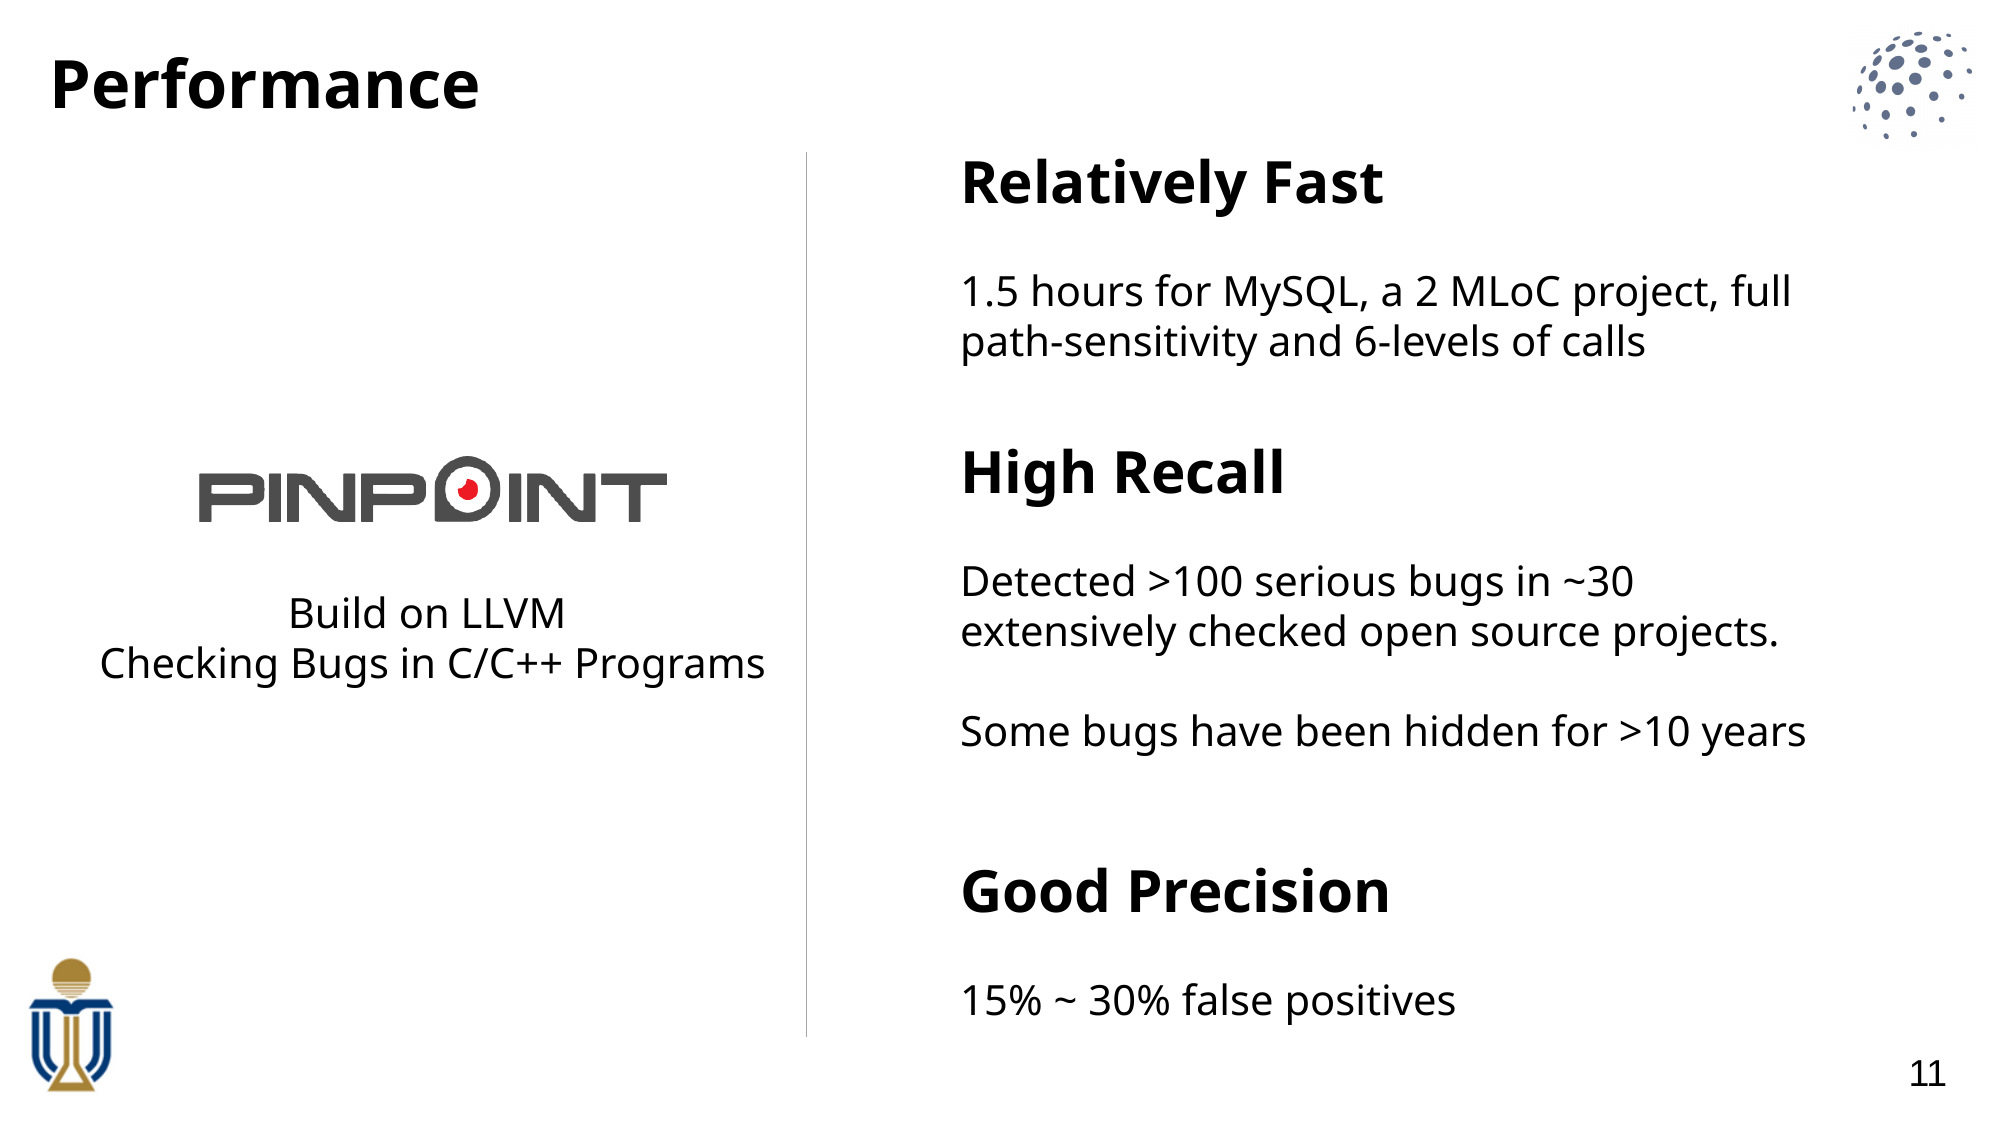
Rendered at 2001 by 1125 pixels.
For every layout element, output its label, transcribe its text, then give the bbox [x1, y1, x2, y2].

text_box Build on LLVM Checking Bugs in C/C++ Programs [84, 579, 781, 694]
text_box High Recall Detected >100 serious bugs in ~30 extensively checked open source projects. Some bugs have been hidden for >10 years [945, 427, 1857, 813]
picture [199, 456, 667, 522]
text_box Good Precision 15% ~ 30% false positives [945, 846, 1736, 1032]
picture [1846, 22, 1981, 150]
picture [16, 947, 122, 1111]
text_box Relatively Fast 1.5 hours for MySQL, a 2 MLoC project, full path-sensitivity and 6-levels of calls [945, 137, 1857, 373]
text_box Performance [0, 34, 1669, 130]
